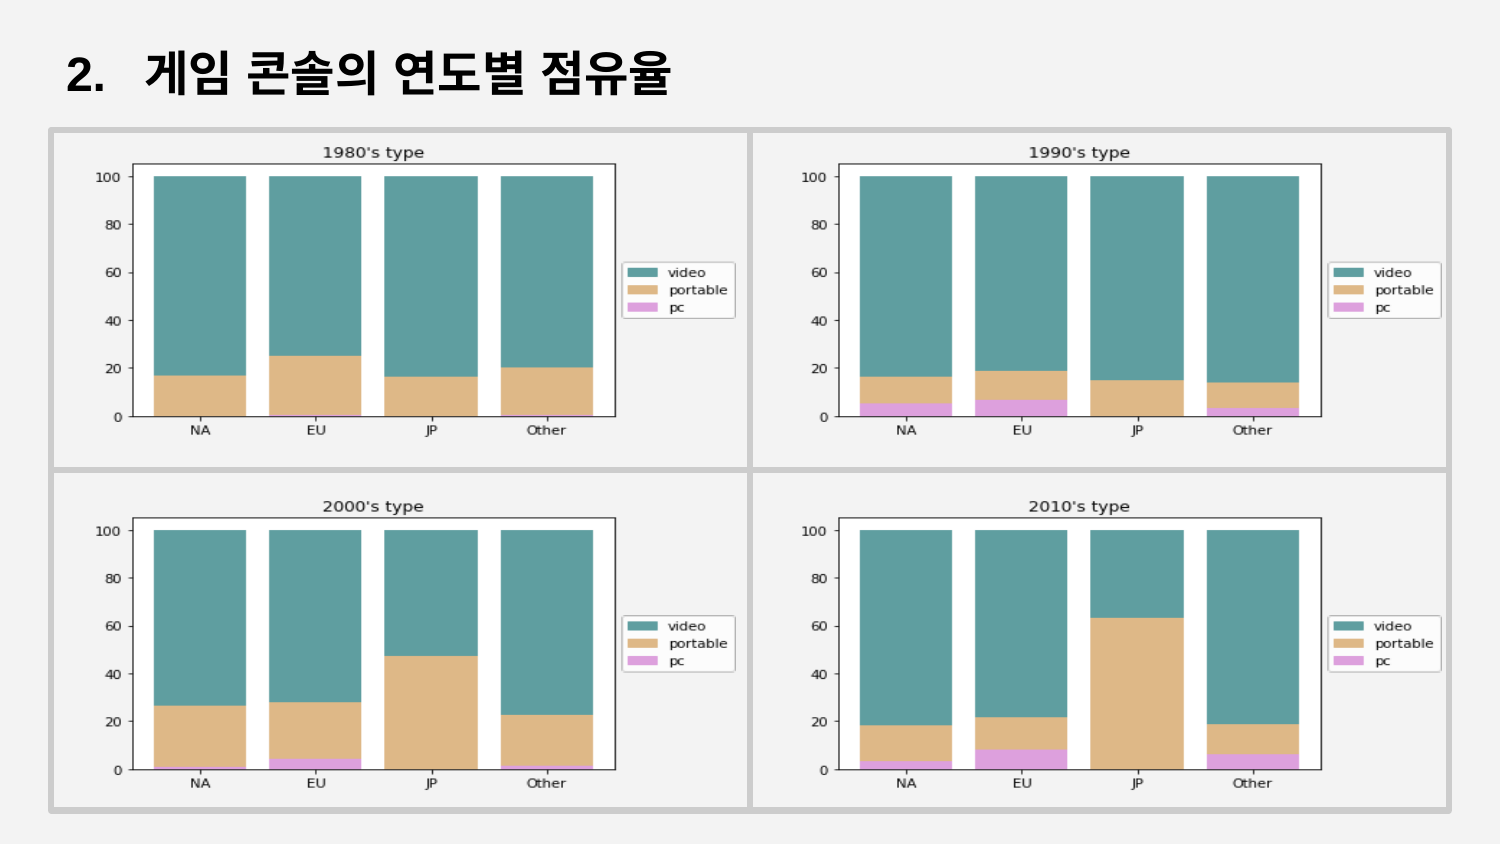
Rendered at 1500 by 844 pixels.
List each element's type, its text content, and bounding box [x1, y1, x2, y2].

text_box [749, 130, 1449, 471]
title 2. 게임 콘솔의 연도별 점유율 [51, 32, 1449, 127]
picture [791, 492, 1450, 798]
picture [85, 138, 743, 444]
text_box [51, 471, 749, 811]
text_box [51, 130, 749, 471]
text_box [749, 471, 1449, 811]
picture [791, 138, 1450, 444]
picture [85, 492, 743, 798]
